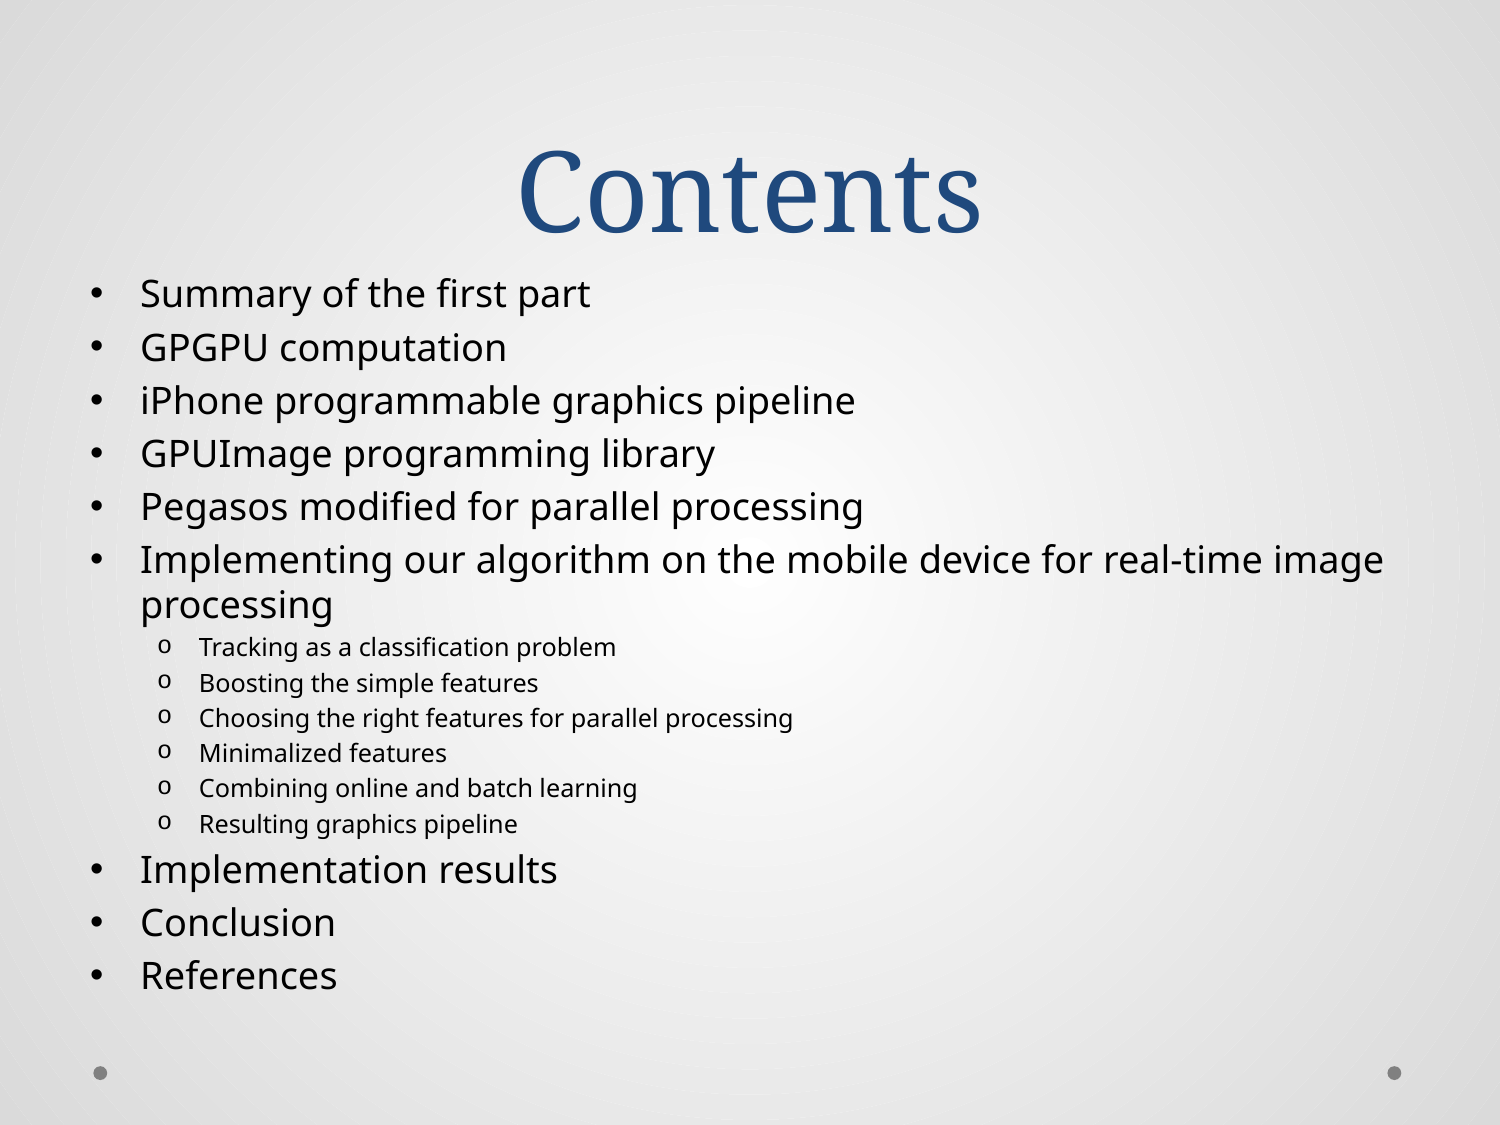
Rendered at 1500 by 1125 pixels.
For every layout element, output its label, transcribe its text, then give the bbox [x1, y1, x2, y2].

list Summary of the first part GPGPU computation iPhone programmable graphics pipeline GPUImage programming library Pegasos modified for parallel processing Implementing our algorithm on the mobile device for real-time image processing Tracking as a classification problem Boosting the simple features Choosing the right features for parallel processing Minimalized features Combining online and batch learning Resulting graphics pipeline Implementation results Conclusion References [75, 262, 1425, 1005]
title Contents [75, 0, 1425, 262]
